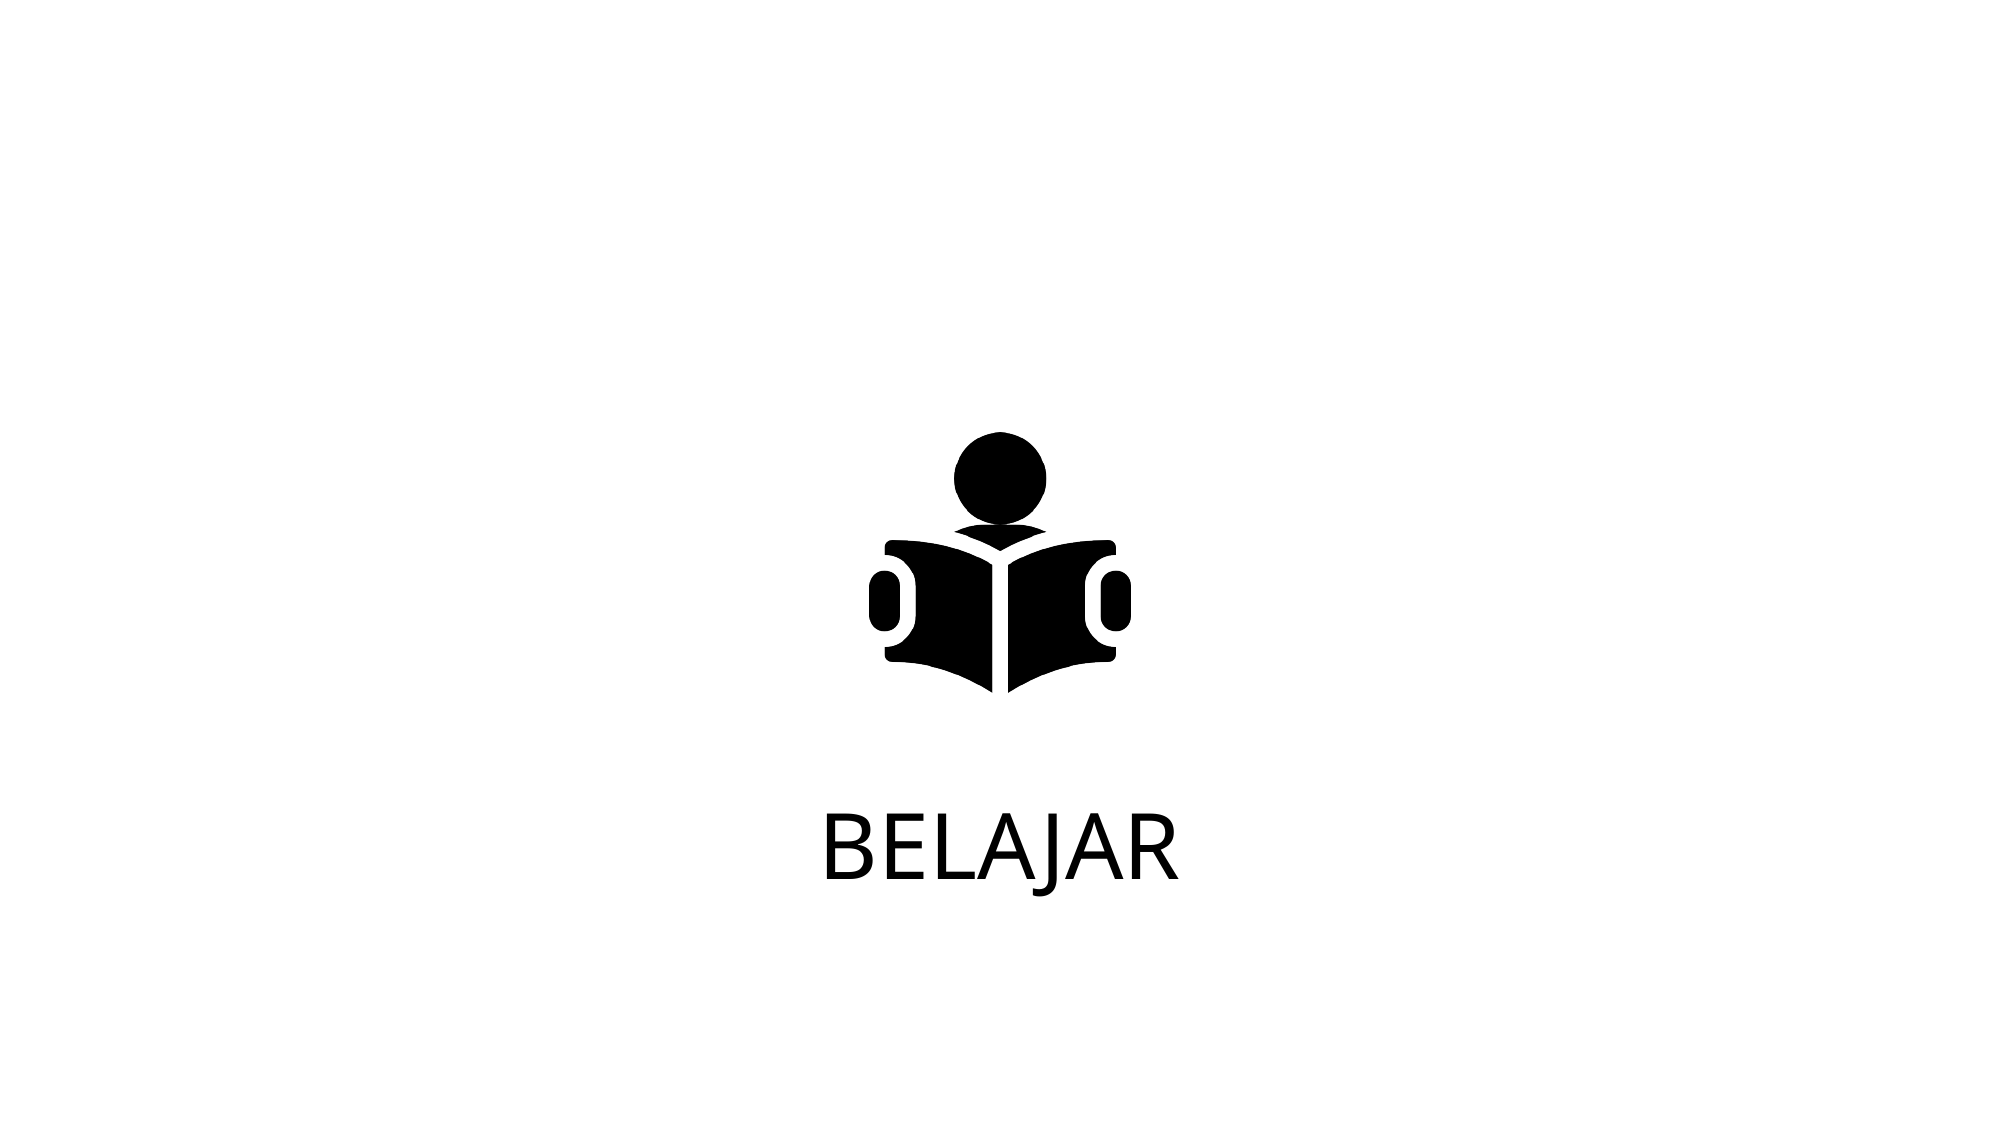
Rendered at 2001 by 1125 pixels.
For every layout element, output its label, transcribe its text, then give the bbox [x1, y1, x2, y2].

title BELAJAR [137, 740, 1863, 959]
picture [869, 432, 1131, 693]
